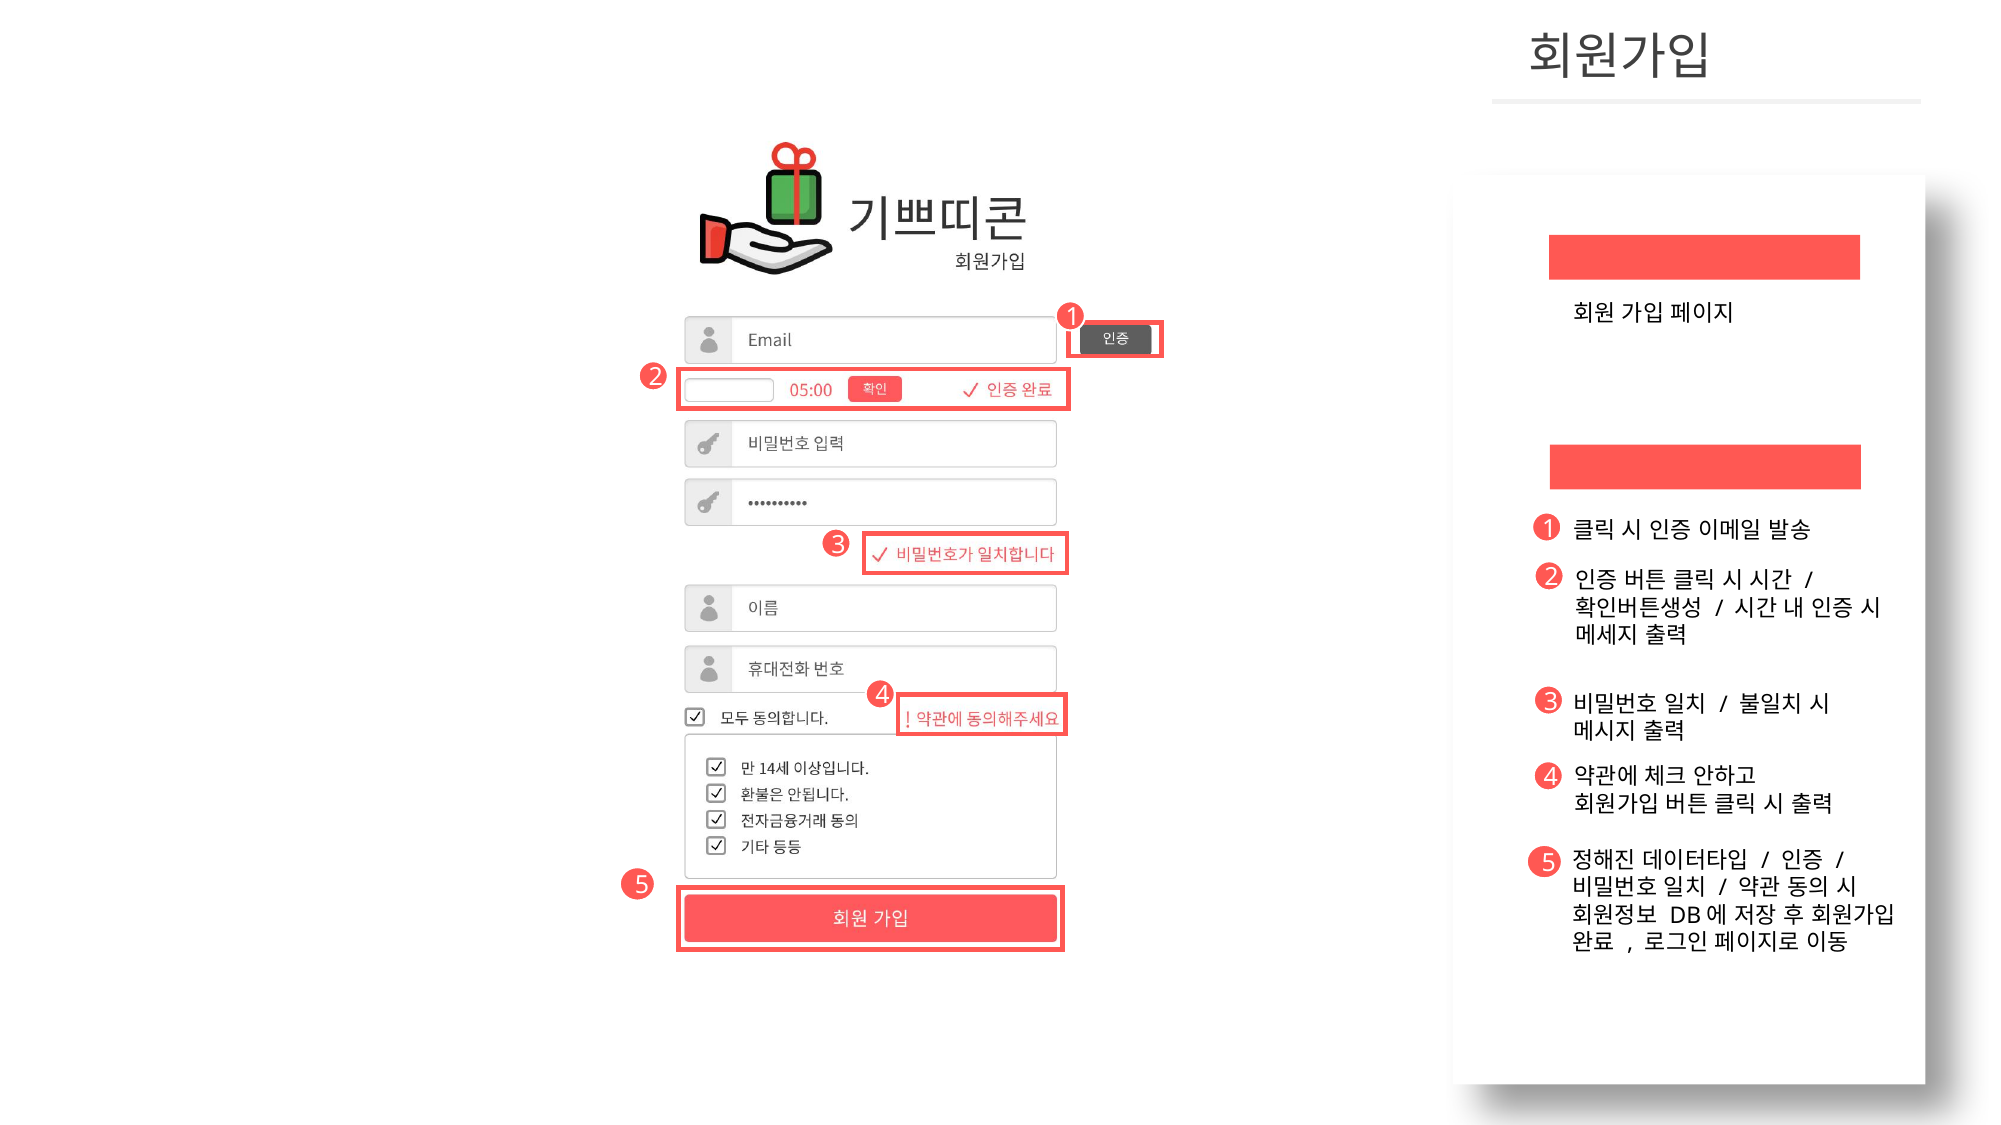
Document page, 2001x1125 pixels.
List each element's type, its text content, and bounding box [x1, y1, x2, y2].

text_box 인증 버튼 클릭 시 시간 / 확인버튼생성 / 시간 내 인증 시 메세지 출력 [1560, 558, 1947, 656]
text_box 개요 [1549, 234, 1861, 280]
text_box 회원 가입 페이지 [1558, 290, 1842, 334]
text_box [1452, 174, 1926, 1085]
text_box 1 [1531, 511, 1558, 543]
text_box 화면설계 [1549, 444, 1861, 490]
text_box 5 [1525, 843, 1557, 880]
text_box 2 [1533, 560, 1560, 592]
text_box 정해진 데이터타입 / 인증 / 비밀번호 일치 / 약관 동의 시 회원정보 DB에 저장 후 회원가입 완료 , 로그인 페이지로 이동 [1557, 837, 1930, 963]
picture [472, 88, 1246, 986]
text_box 비밀번호 일치 / 불일치 시 메시지 출력 [1558, 681, 1932, 752]
text_box 클릭 시 인증 이메일 발송 [1558, 508, 1852, 551]
text_box 4 [1532, 760, 1559, 792]
text_box 3 [1532, 684, 1565, 716]
text_box 약관에 체크 안하고 회원가입 버튼 클릭 시 출력 [1559, 754, 1862, 825]
text_box 회원가입 [1527, 31, 1870, 78]
